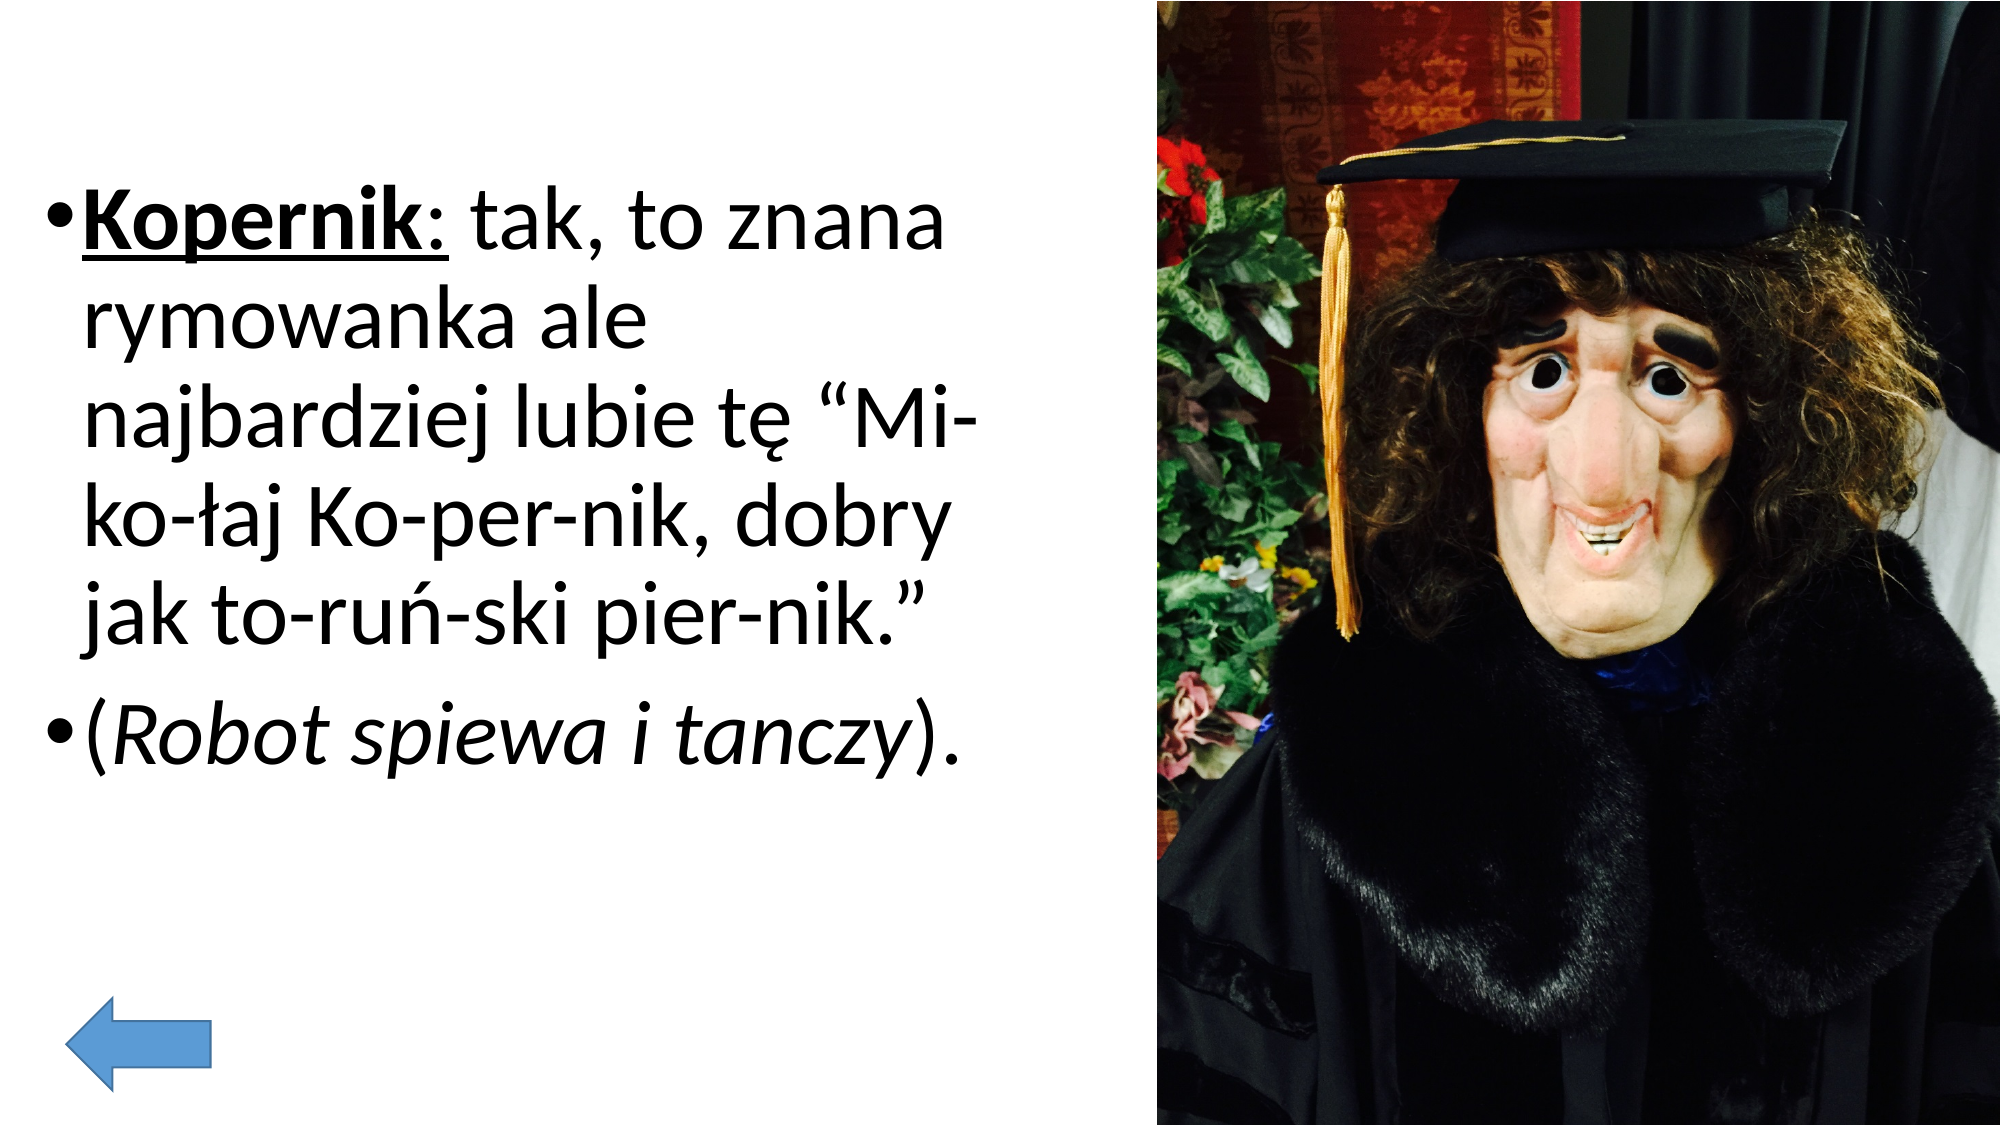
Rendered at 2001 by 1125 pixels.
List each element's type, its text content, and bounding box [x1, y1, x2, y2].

text_box Kopernik: tak, to znana rymowanka ale najbardziej lubie tę “Mi-ko-łaj Ko-per-nik, dobry jak to-ruń-ski pier-nik.” (Robot spiewa i tanczy). [29, 162, 1035, 847]
text_box [64, 995, 212, 1093]
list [1157, 1, 2000, 1125]
